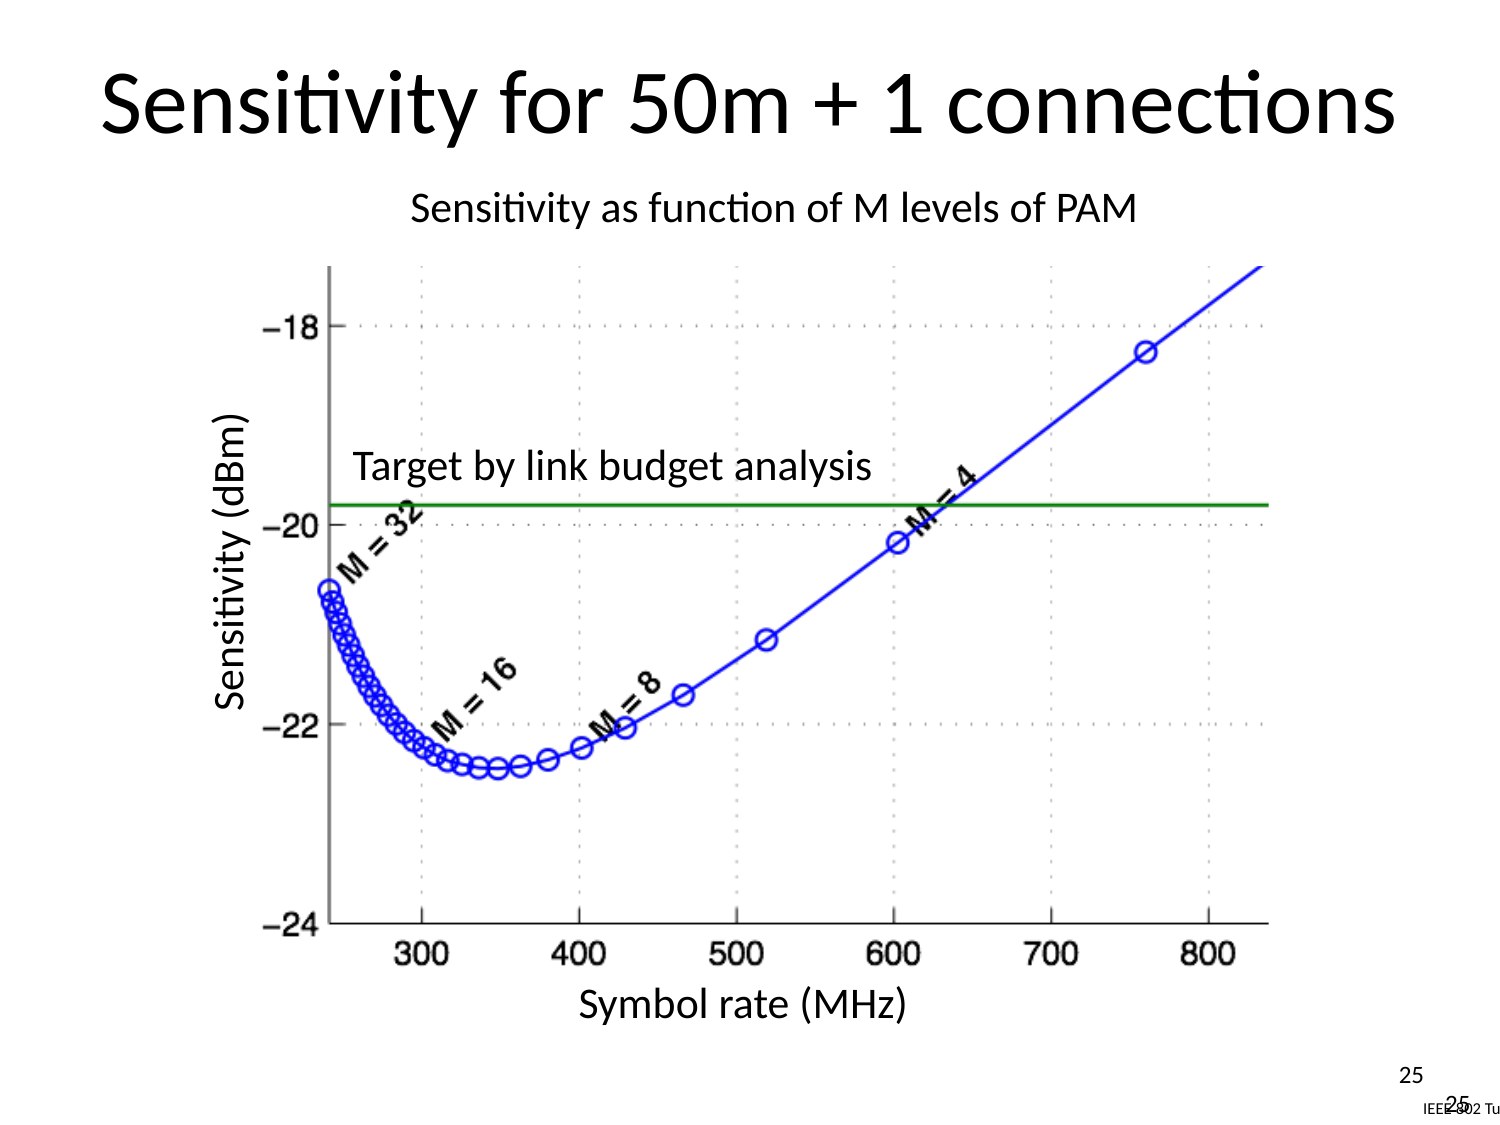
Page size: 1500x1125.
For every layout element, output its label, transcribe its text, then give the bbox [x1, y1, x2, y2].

picture [257, 265, 1269, 973]
text_box Sensitivity as function of M levels of PAM [410, 178, 1139, 232]
text_box 25 [1396, 1053, 1435, 1096]
title Sensitivity for 50m + 1 connections [74, 14, 1426, 179]
slide_number 25 [1327, 1079, 1482, 1125]
text_box Symbol rate (MHz) [578, 980, 909, 1027]
text_box Sensitivity (dBm) [199, 412, 251, 712]
